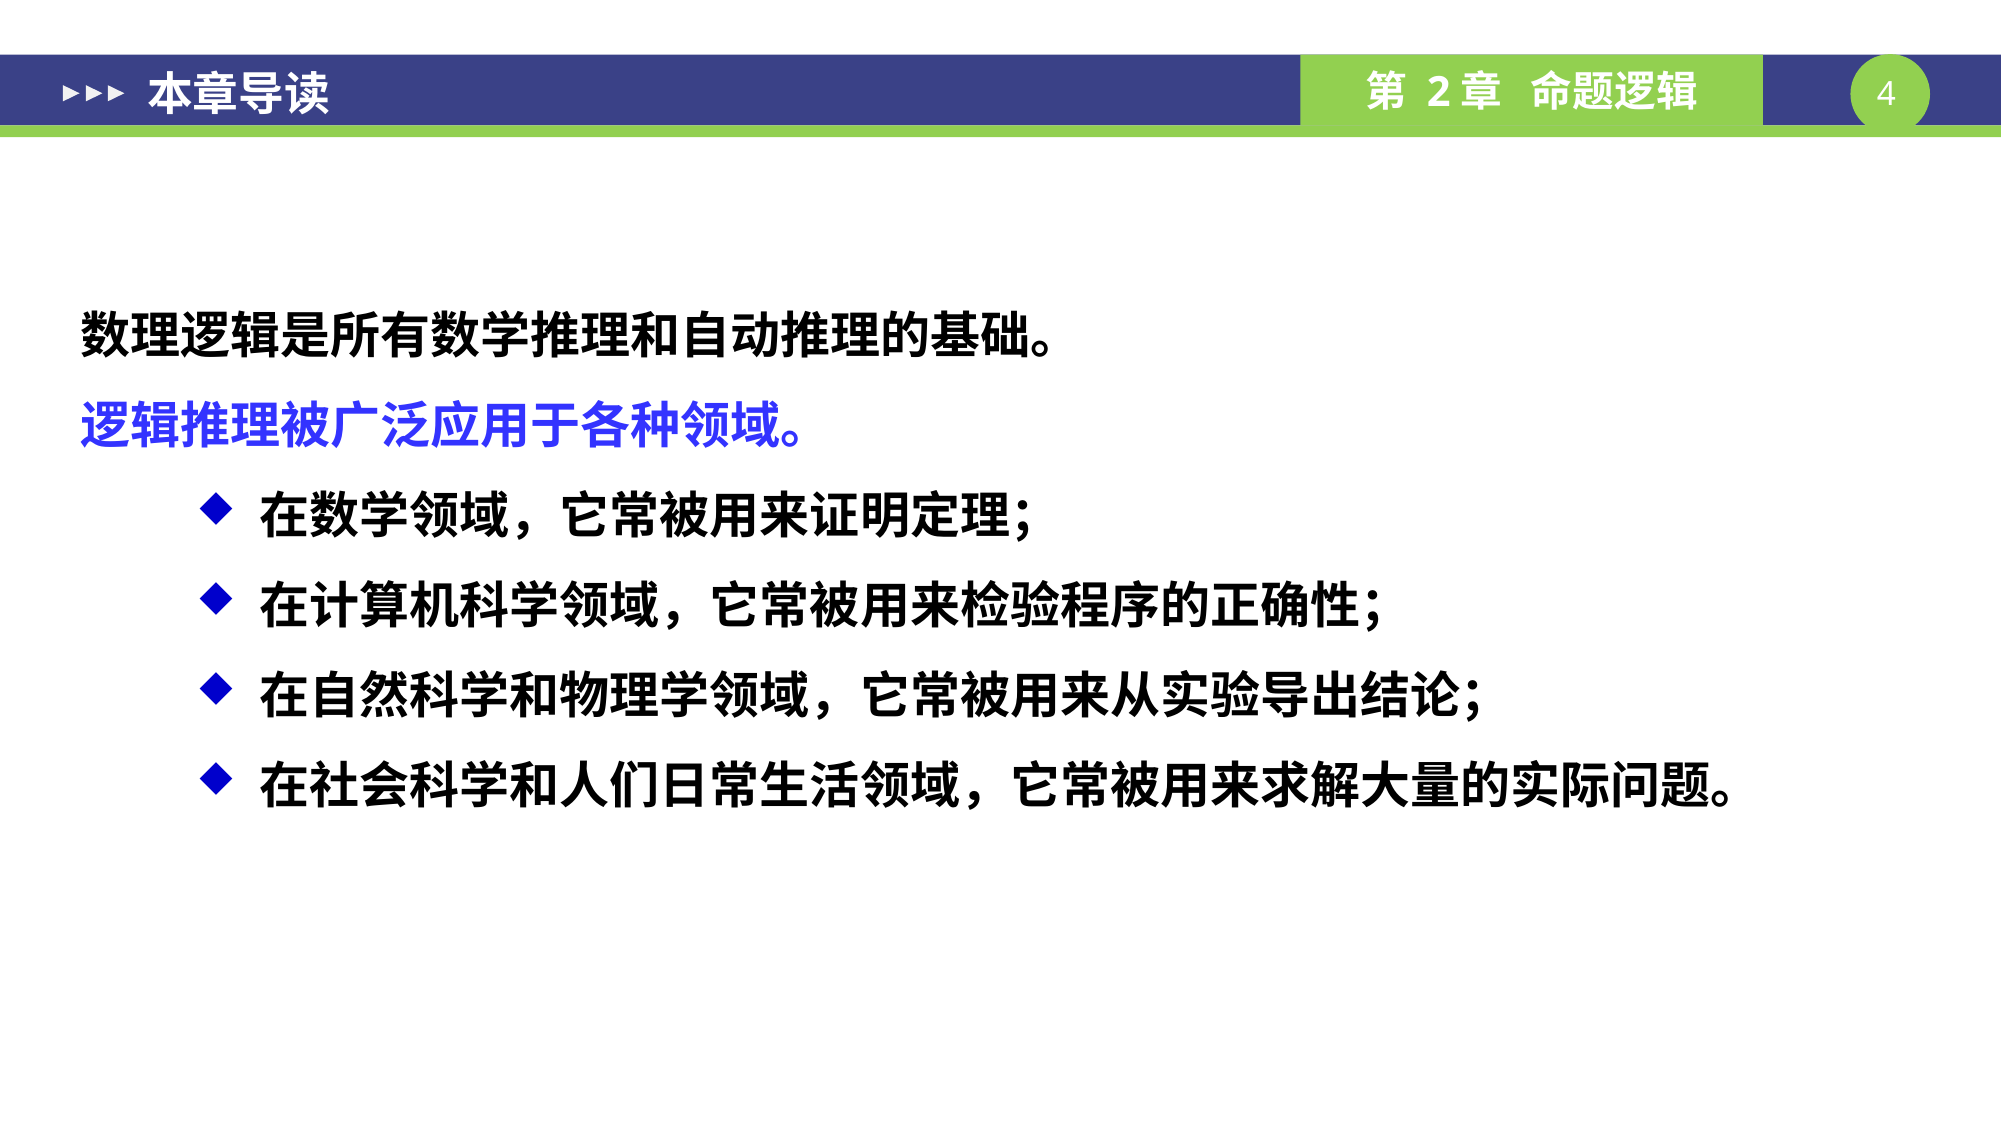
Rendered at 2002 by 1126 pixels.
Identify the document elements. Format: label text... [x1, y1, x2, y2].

text_box 本章导读 [126, 59, 998, 126]
list 数理逻辑是所有数学推理和自动推理的基础。 逻辑推理被广泛应用于各种领域。 在数学领域，它常被用来证明定理； 在计算机科学领域，它常被用来检验程序的正确性； 在自然科学和物理学领域，它常被用来从实验导出结论； 在社会科学和人们日常生活领域，它常被用来求解大量的实际问题。 [60, 263, 1885, 862]
